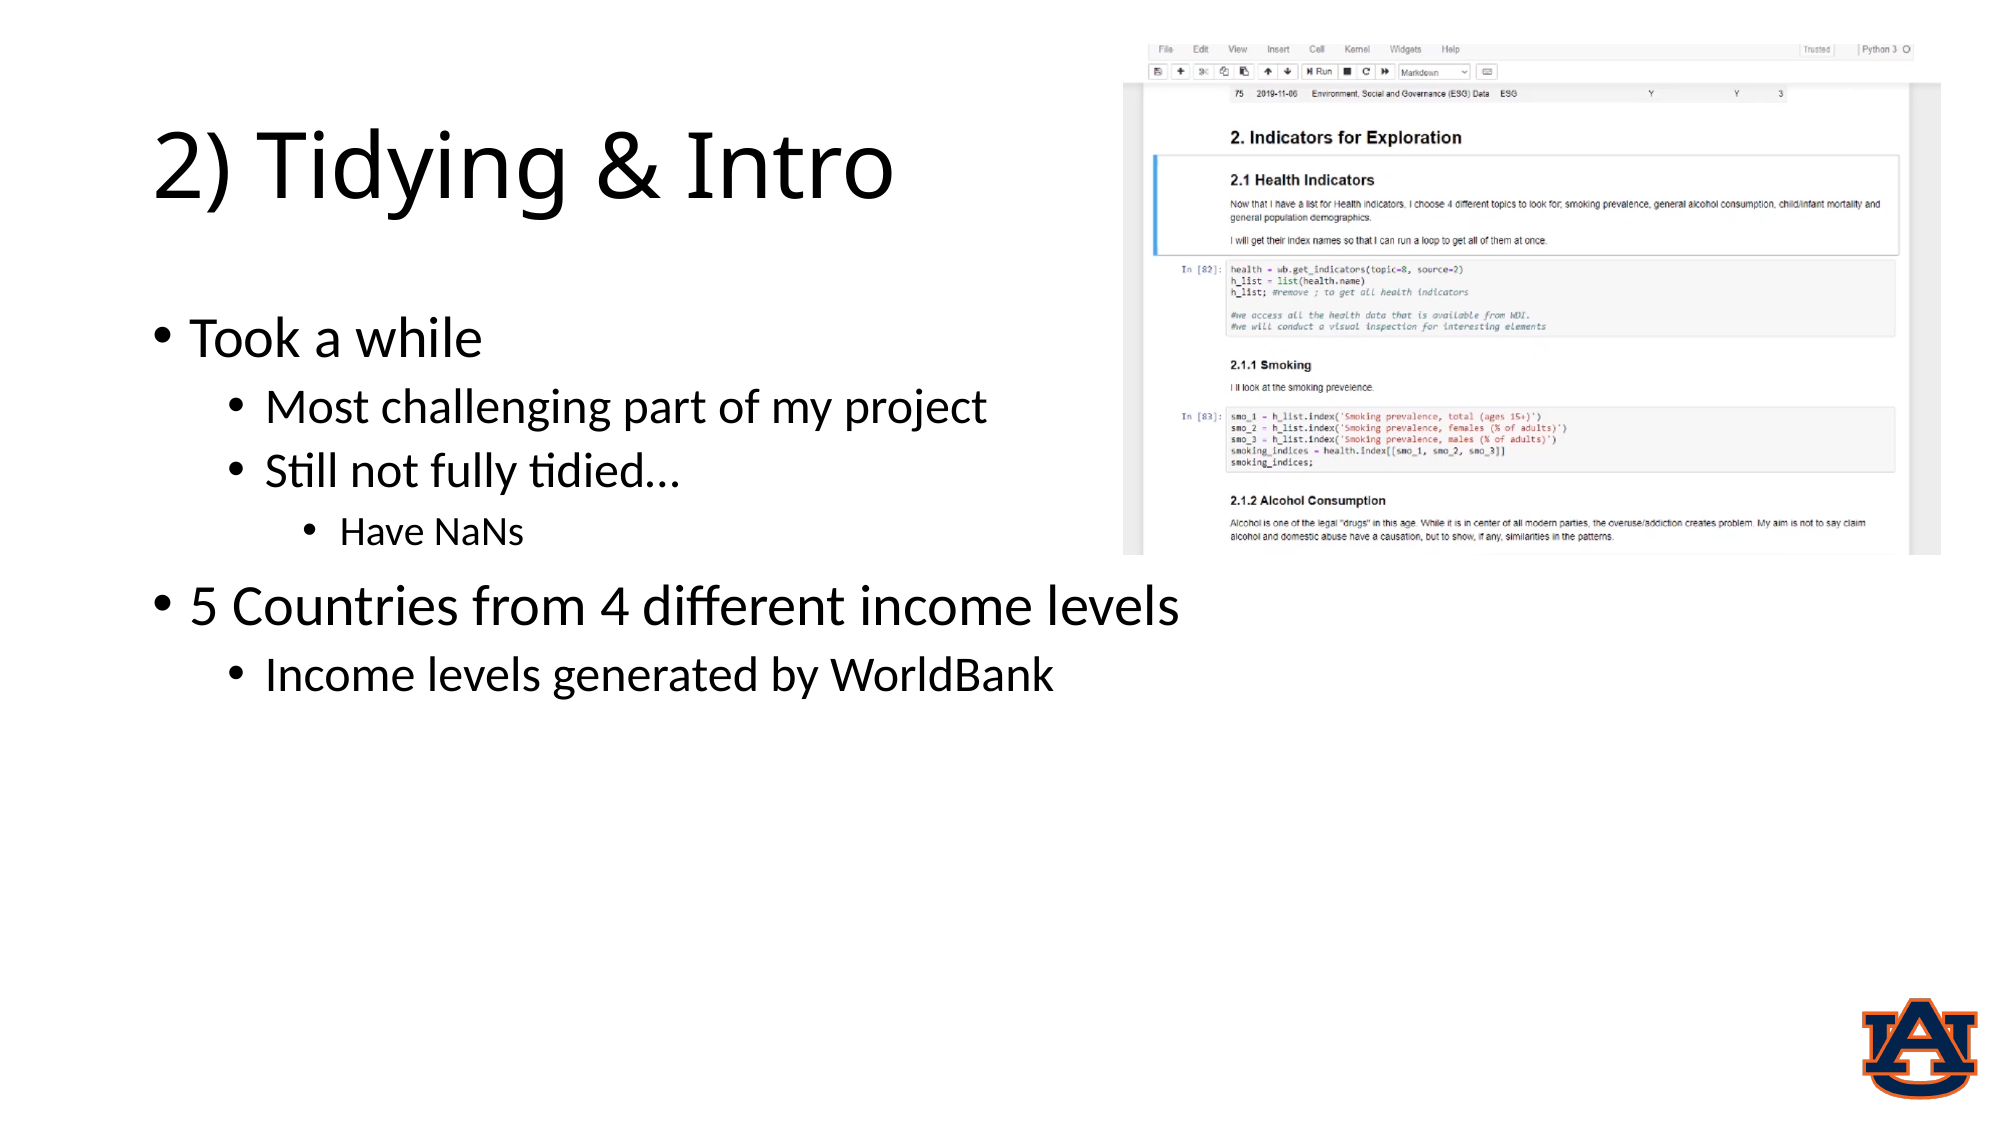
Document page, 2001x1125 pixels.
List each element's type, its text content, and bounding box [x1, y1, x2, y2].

list Took a while Most challenging part of my project Still not fully tidied… Have NaNs 5 Countries from 4 different income levels Income levels generated by WorldBank [137, 299, 1863, 1014]
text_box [1122, 43, 1942, 556]
title 2) Tidying & Intro [137, 59, 1122, 278]
picture [1862, 998, 1978, 1100]
